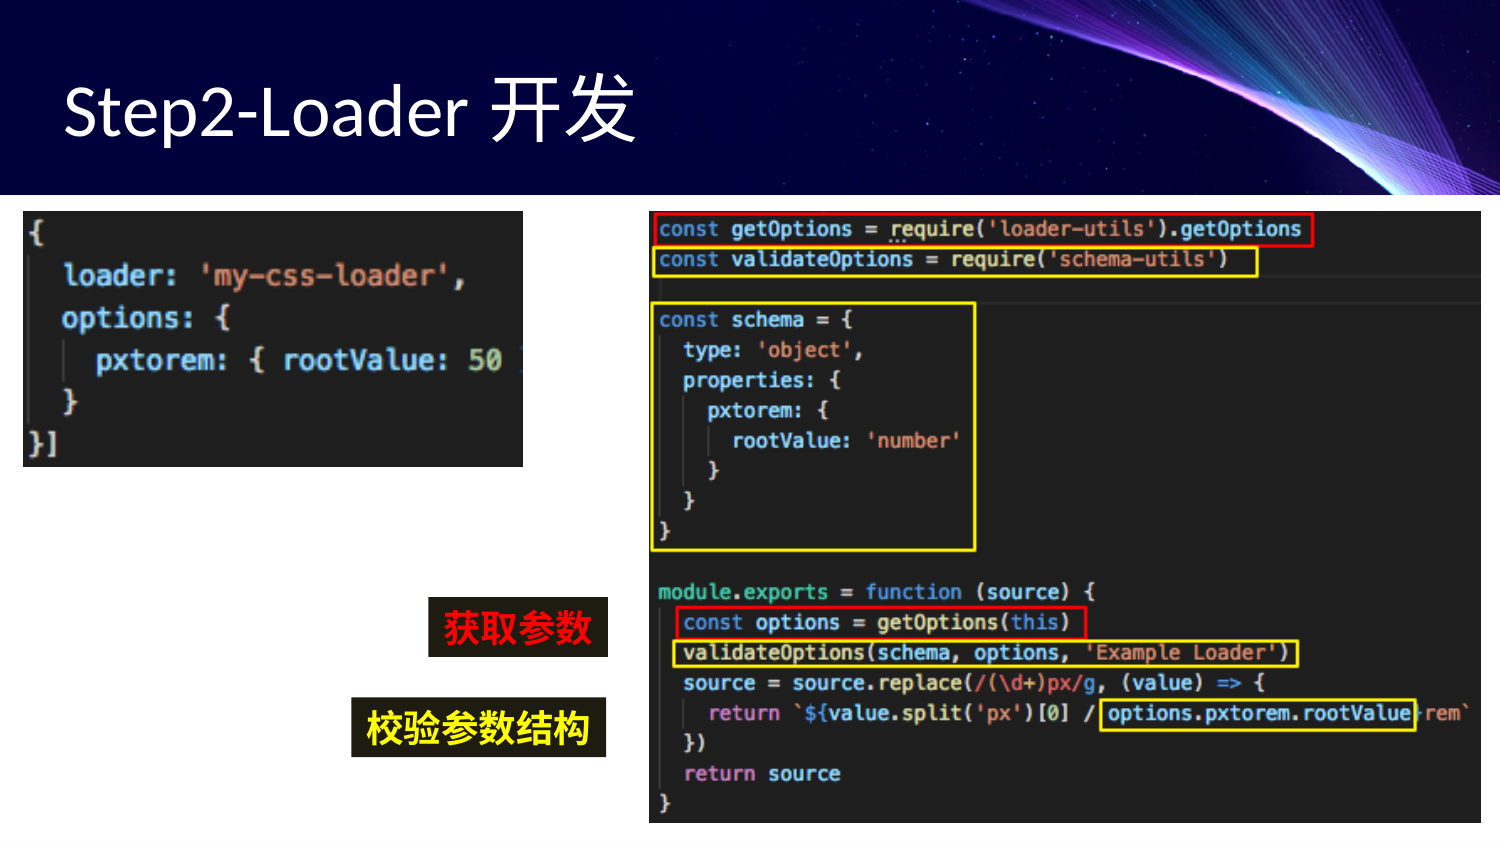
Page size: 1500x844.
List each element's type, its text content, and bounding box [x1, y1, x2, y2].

text_box 校验参数结构 [351, 697, 607, 758]
picture [0, 0, 1500, 844]
title Step2-Loader开发 [48, 46, 1402, 168]
text_box 获取参数 [428, 597, 608, 657]
